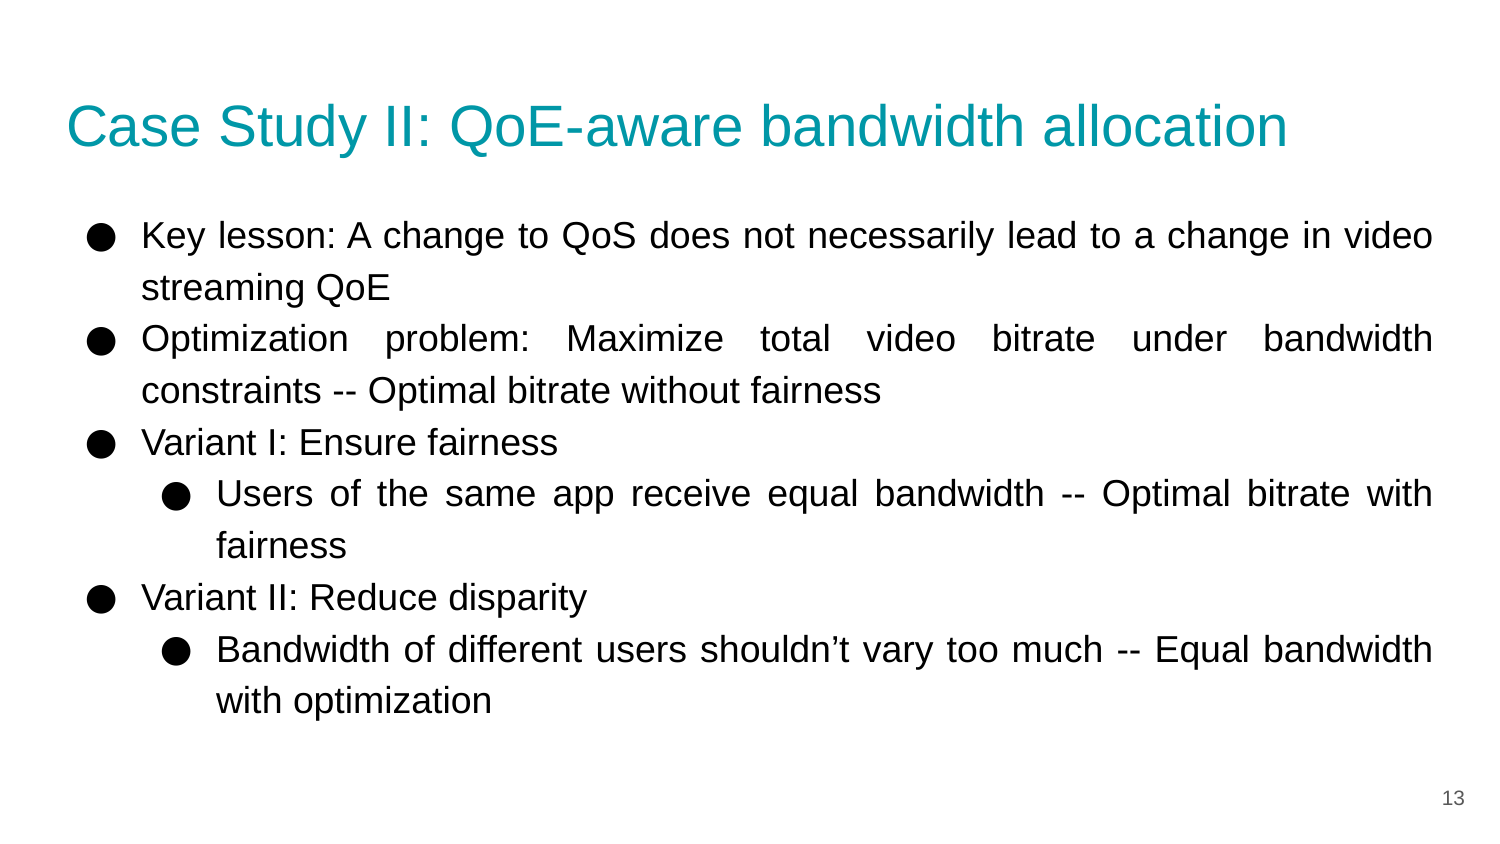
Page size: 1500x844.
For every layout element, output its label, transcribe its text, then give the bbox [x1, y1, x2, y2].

slide_number 13 [1389, 764, 1480, 830]
title Case Study II: QoE-aware bandwidth allocation [51, 72, 1449, 167]
text_box Key lesson: A change to QoS does not necessarily lead to a change in video streaming QoE Optimization problem: Maximize total video bitrate under bandwidth constraints -- Optimal bitrate without fairness Variant I: Ensure fairness Users of the same app receive equal bandwidth -- Optimal bitrate with fairness Variant II: Reduce disparity Bandwidth of different users shouldn’t vary too much -- Equal bandwidth with optimization [51, 189, 1449, 782]
